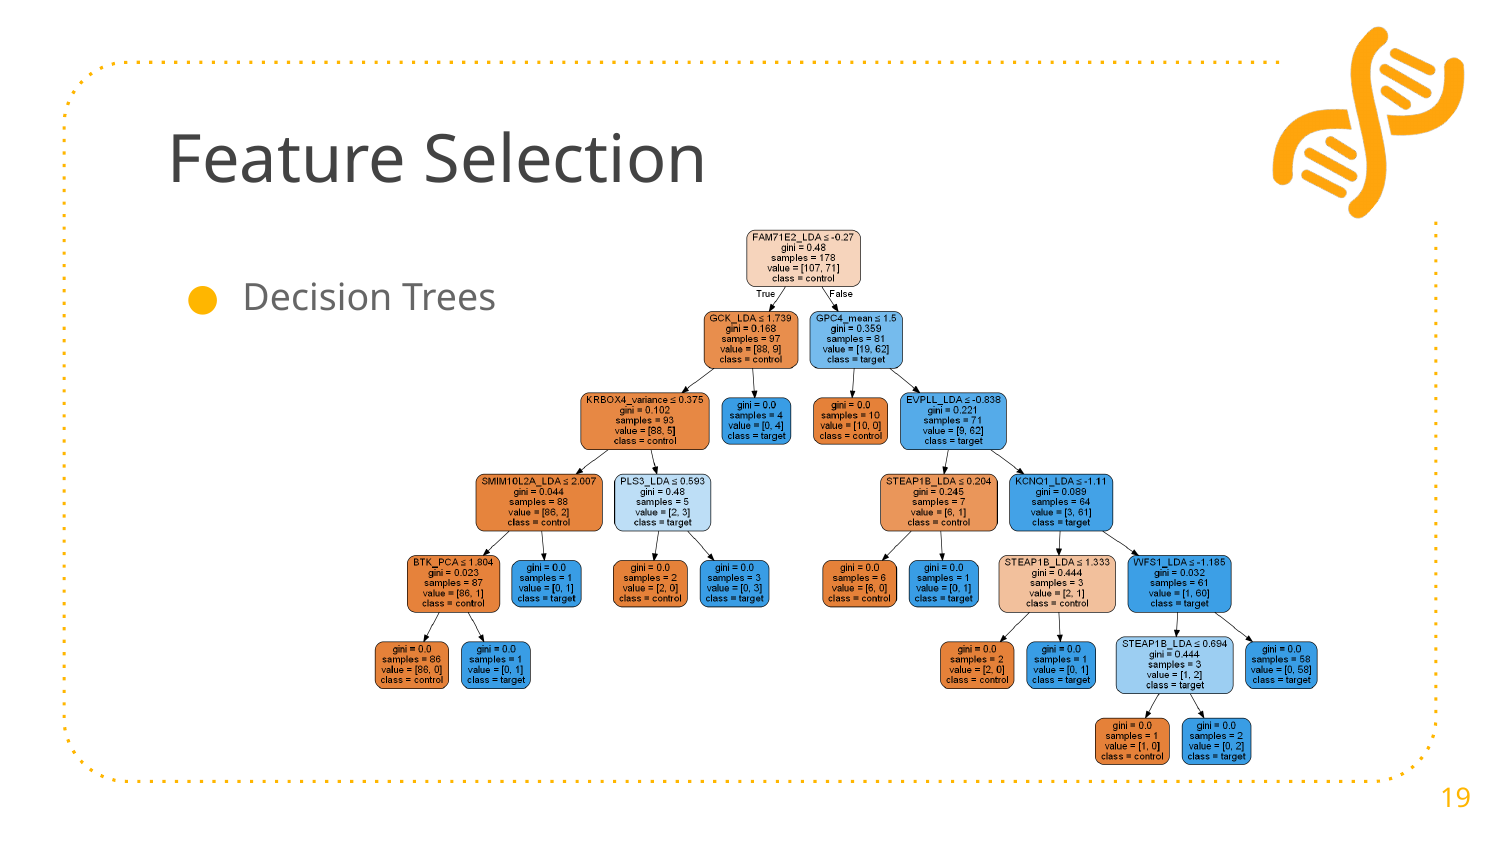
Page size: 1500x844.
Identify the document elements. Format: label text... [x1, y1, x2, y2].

slide_number 19 [1411, 753, 1500, 844]
title Feature Selection [152, 100, 1279, 242]
picture [372, 3, 1482, 767]
list Decision Trees [152, 258, 367, 647]
